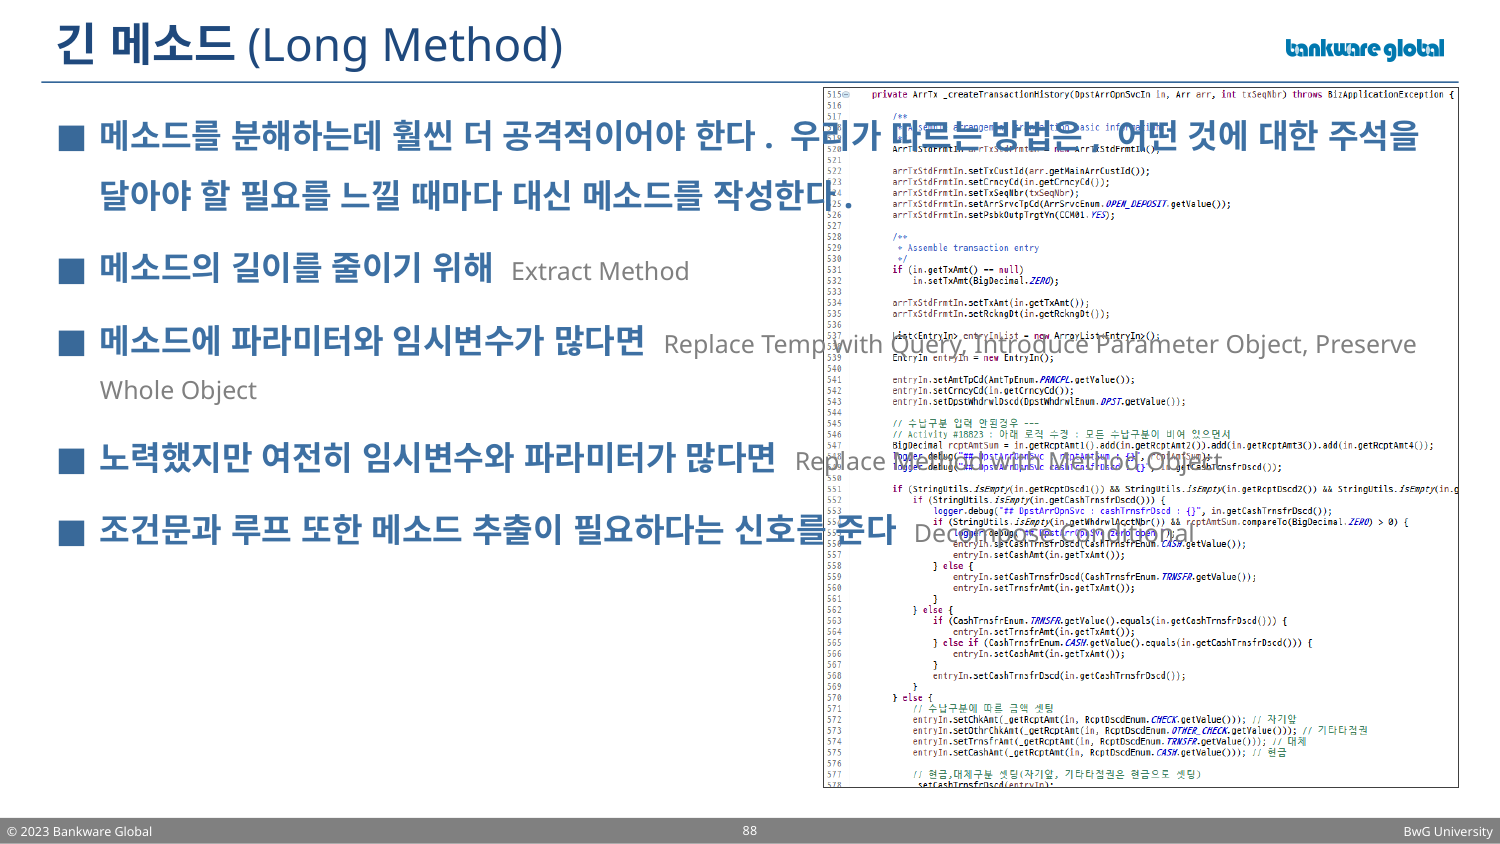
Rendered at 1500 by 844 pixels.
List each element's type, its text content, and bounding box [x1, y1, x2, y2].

slide_number 88 [741, 823, 759, 840]
title 긴 메소드(Long Method) [40, 17, 1459, 77]
picture [823, 87, 1460, 789]
list 메소드를 분해하는데 훨씬 더 공격적이어야 한다. 우리가 따르는 방법은, 어떤 것에 대한 주석을 달아야 할 필요를 느낄 때마다 대신 메소드를 작성한다. 메소드의 길이를 줄이기 위해 Extract Method 메소드에 파라미터와 임시변수가 많다면 Replace Temp with Query, Introduce Parameter Object, Preserve Whole Object 노력했지만 여전히 임시변수와 파라미터가 많다면 Replace Method with Method Object 조건문과 루프 또한 메소드 추출이 필요하다는 신호를 준다 Decompose Conditional [40, 87, 822, 785]
